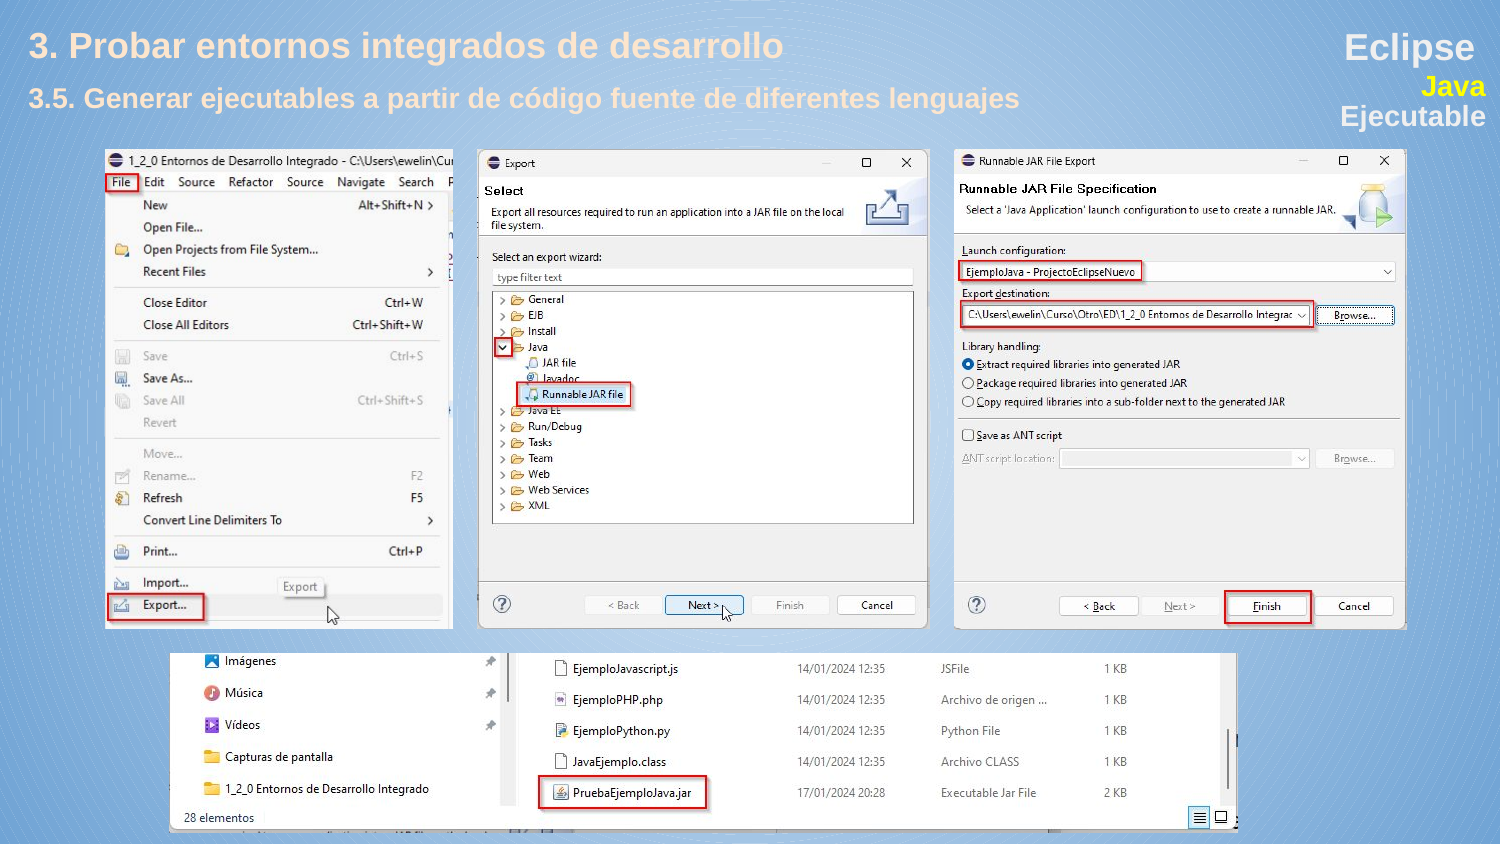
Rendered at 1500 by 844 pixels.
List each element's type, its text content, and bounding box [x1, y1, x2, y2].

text_box 3.5. Generar ejecutables a partir de código fuente de diferentes lenguajes [28, 79, 1058, 114]
text_box Ejecutable [1340, 97, 1494, 133]
text_box 3. Probar entornos integrados de desarrollo [28, 22, 806, 66]
text_box Eclipse [1344, 22, 1486, 68]
picture [105, 149, 1408, 834]
text_box Java [1421, 67, 1494, 97]
